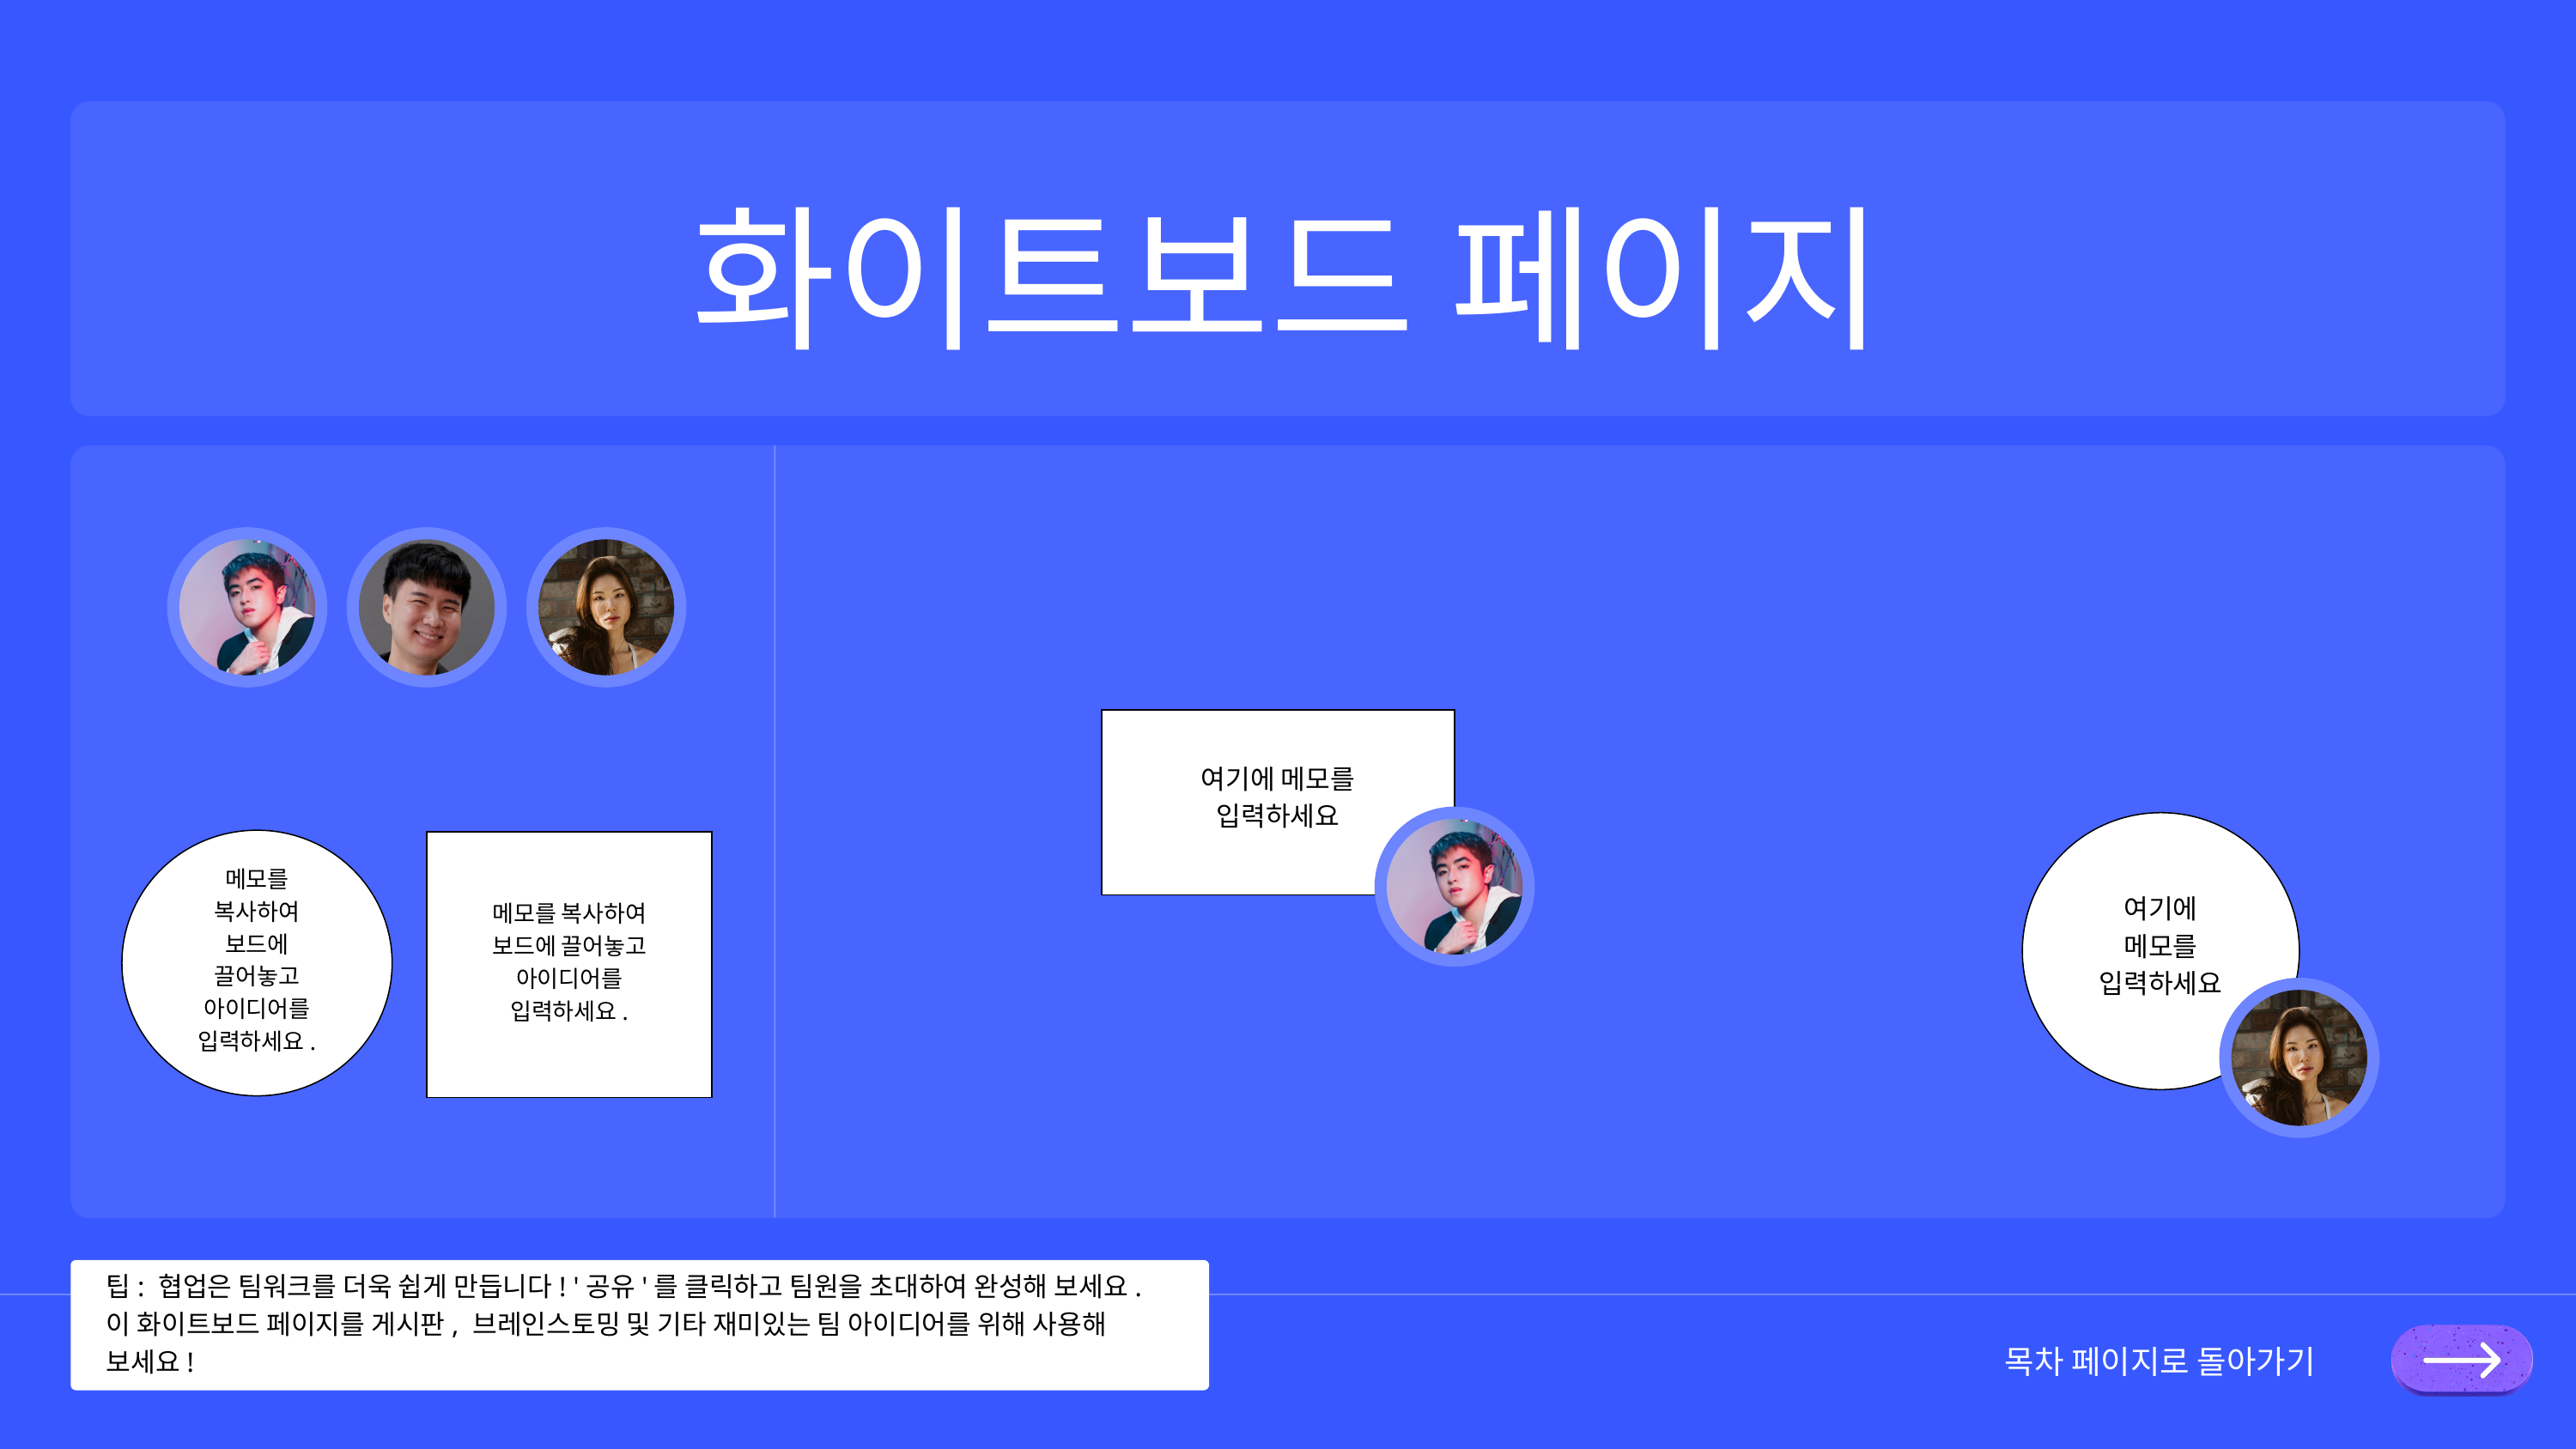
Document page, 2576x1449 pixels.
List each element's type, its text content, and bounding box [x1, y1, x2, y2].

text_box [1380, 812, 1529, 961]
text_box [70, 445, 2506, 1219]
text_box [426, 831, 713, 1098]
text_box [2423, 1342, 2501, 1379]
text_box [173, 532, 322, 682]
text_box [70, 1259, 1210, 1391]
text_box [121, 829, 392, 1096]
text_box [2391, 1325, 2534, 1397]
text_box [70, 100, 2506, 416]
text_box 목차 페이지로 돌아가기 [1878, 1335, 2316, 1380]
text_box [532, 532, 681, 682]
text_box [352, 532, 501, 682]
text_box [1101, 709, 1455, 895]
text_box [2021, 812, 2300, 1090]
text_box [2225, 983, 2374, 1132]
